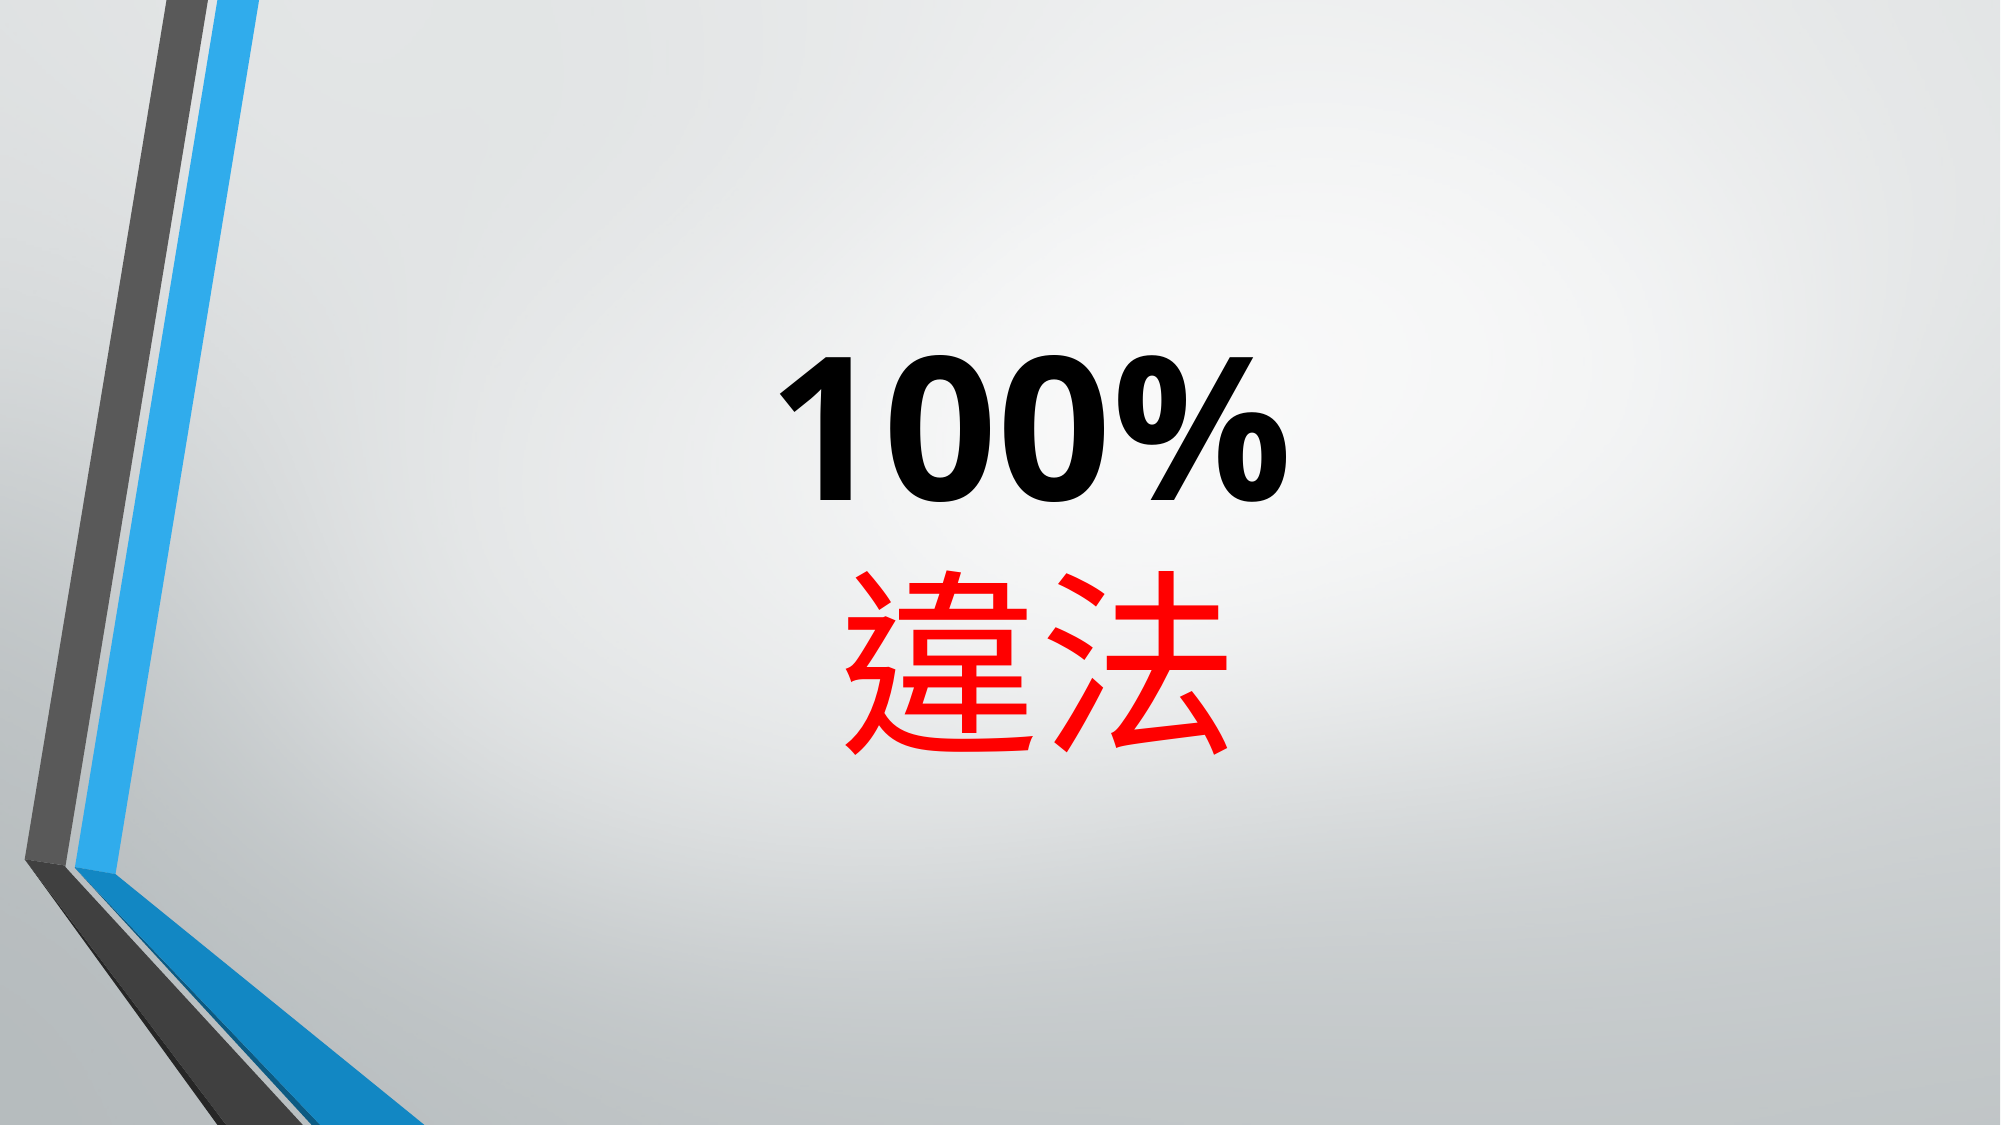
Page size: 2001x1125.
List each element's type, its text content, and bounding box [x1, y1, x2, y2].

text_box 違法 [824, 532, 1377, 787]
title 100% [168, 312, 1894, 530]
